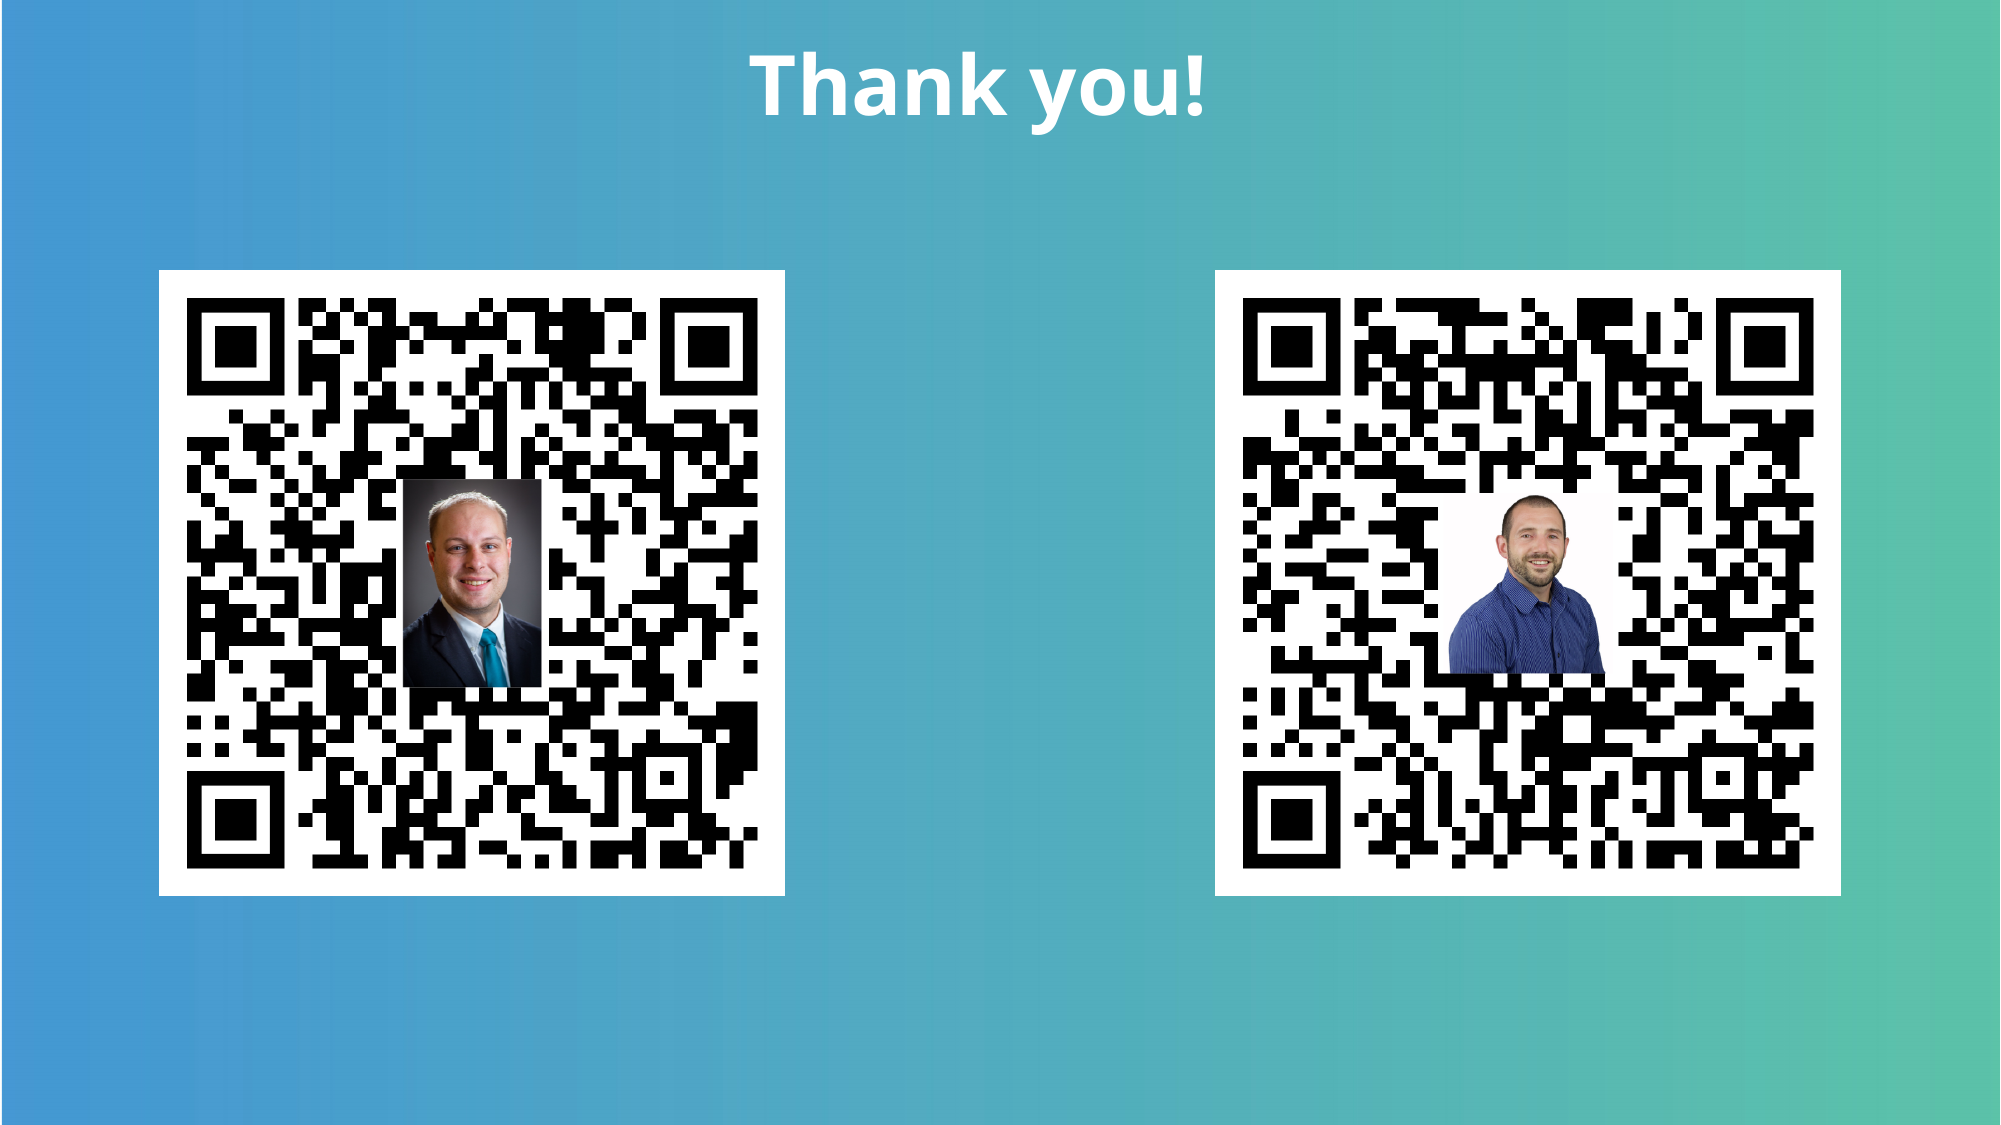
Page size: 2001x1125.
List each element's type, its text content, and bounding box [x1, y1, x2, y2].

picture [0, 0, 2000, 1125]
title Thank you! [115, 47, 1841, 131]
